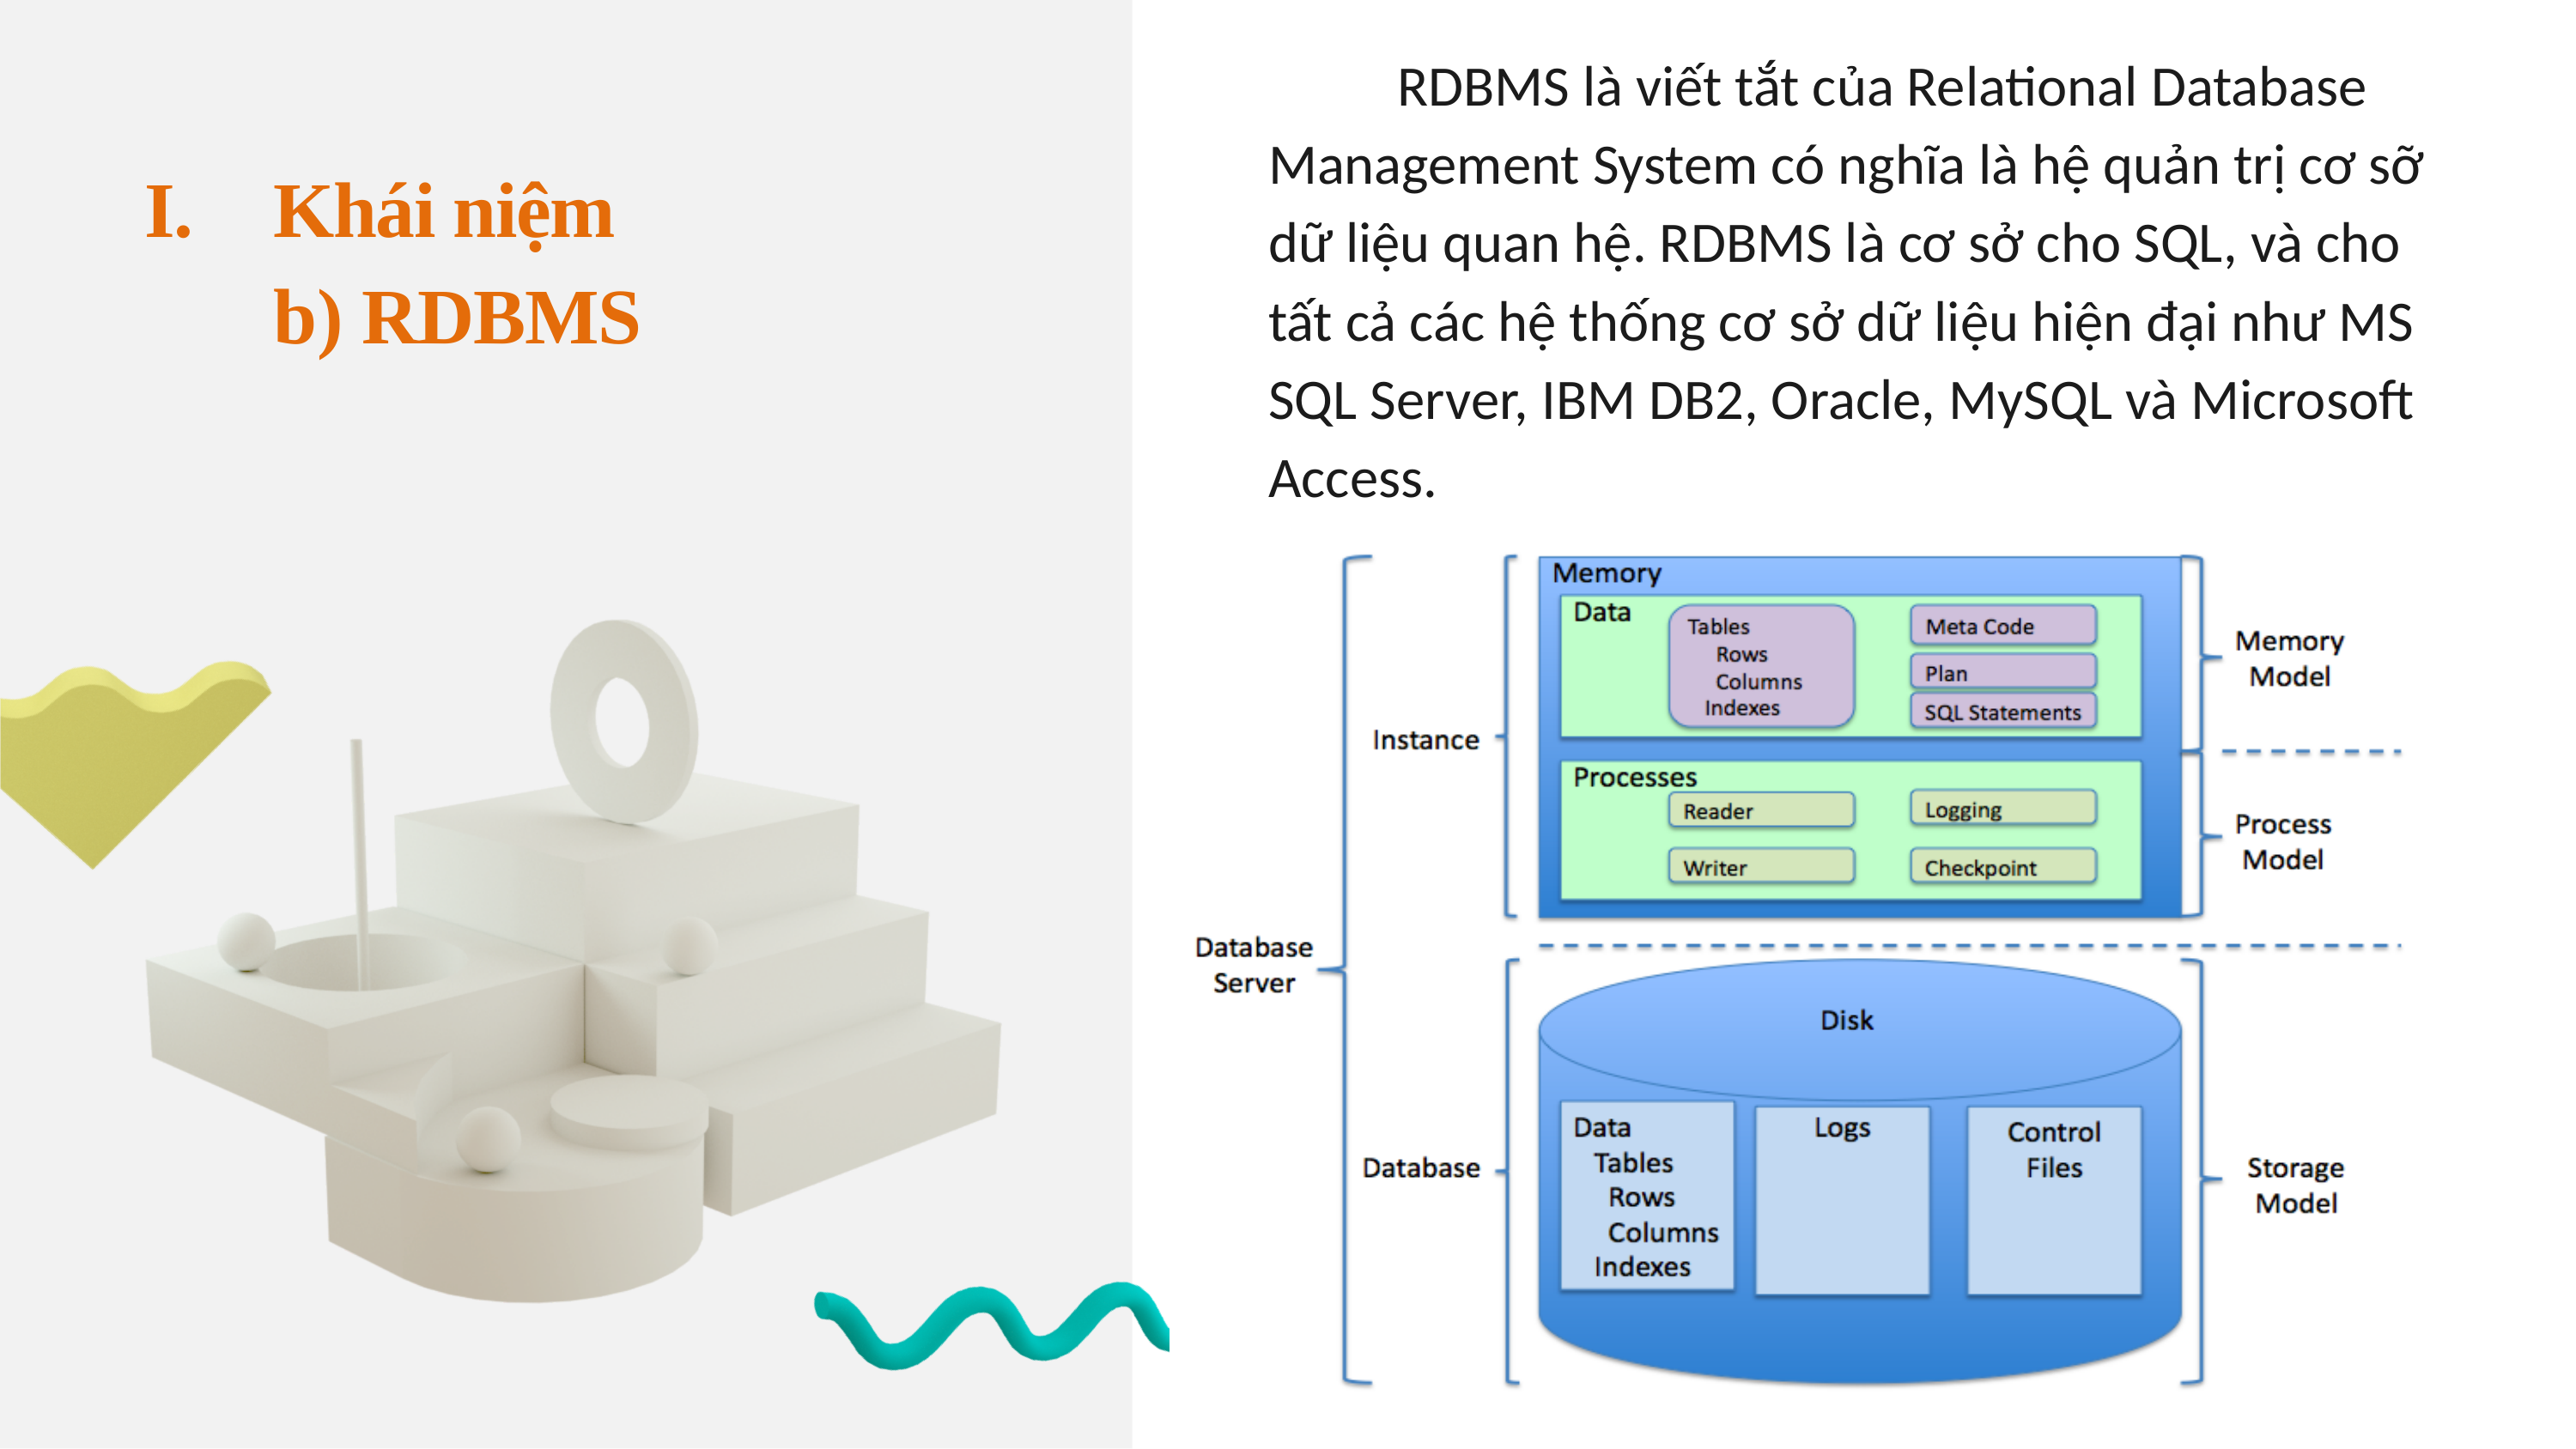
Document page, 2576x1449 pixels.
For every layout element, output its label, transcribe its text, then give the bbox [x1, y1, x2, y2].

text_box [0, 500, 1265, 1449]
text_box [0, 0, 1133, 500]
text_box RDBMS là viết tắt của Relational Database Management System có nghĩa là hệ quản trị cơ sỡ dữ liệu quan hệ. RDBMS là cơ sở cho SQL, và cho tất cả các hệ thống cơ sở dữ liệu hiện đại như MS SQL Server, IBM DB2, Oracle, MySQL và Microsoft Access. [1266, 37, 2429, 509]
picture [1170, 536, 2410, 1395]
title I. Khái niệm b) RDBMS [143, 141, 945, 466]
